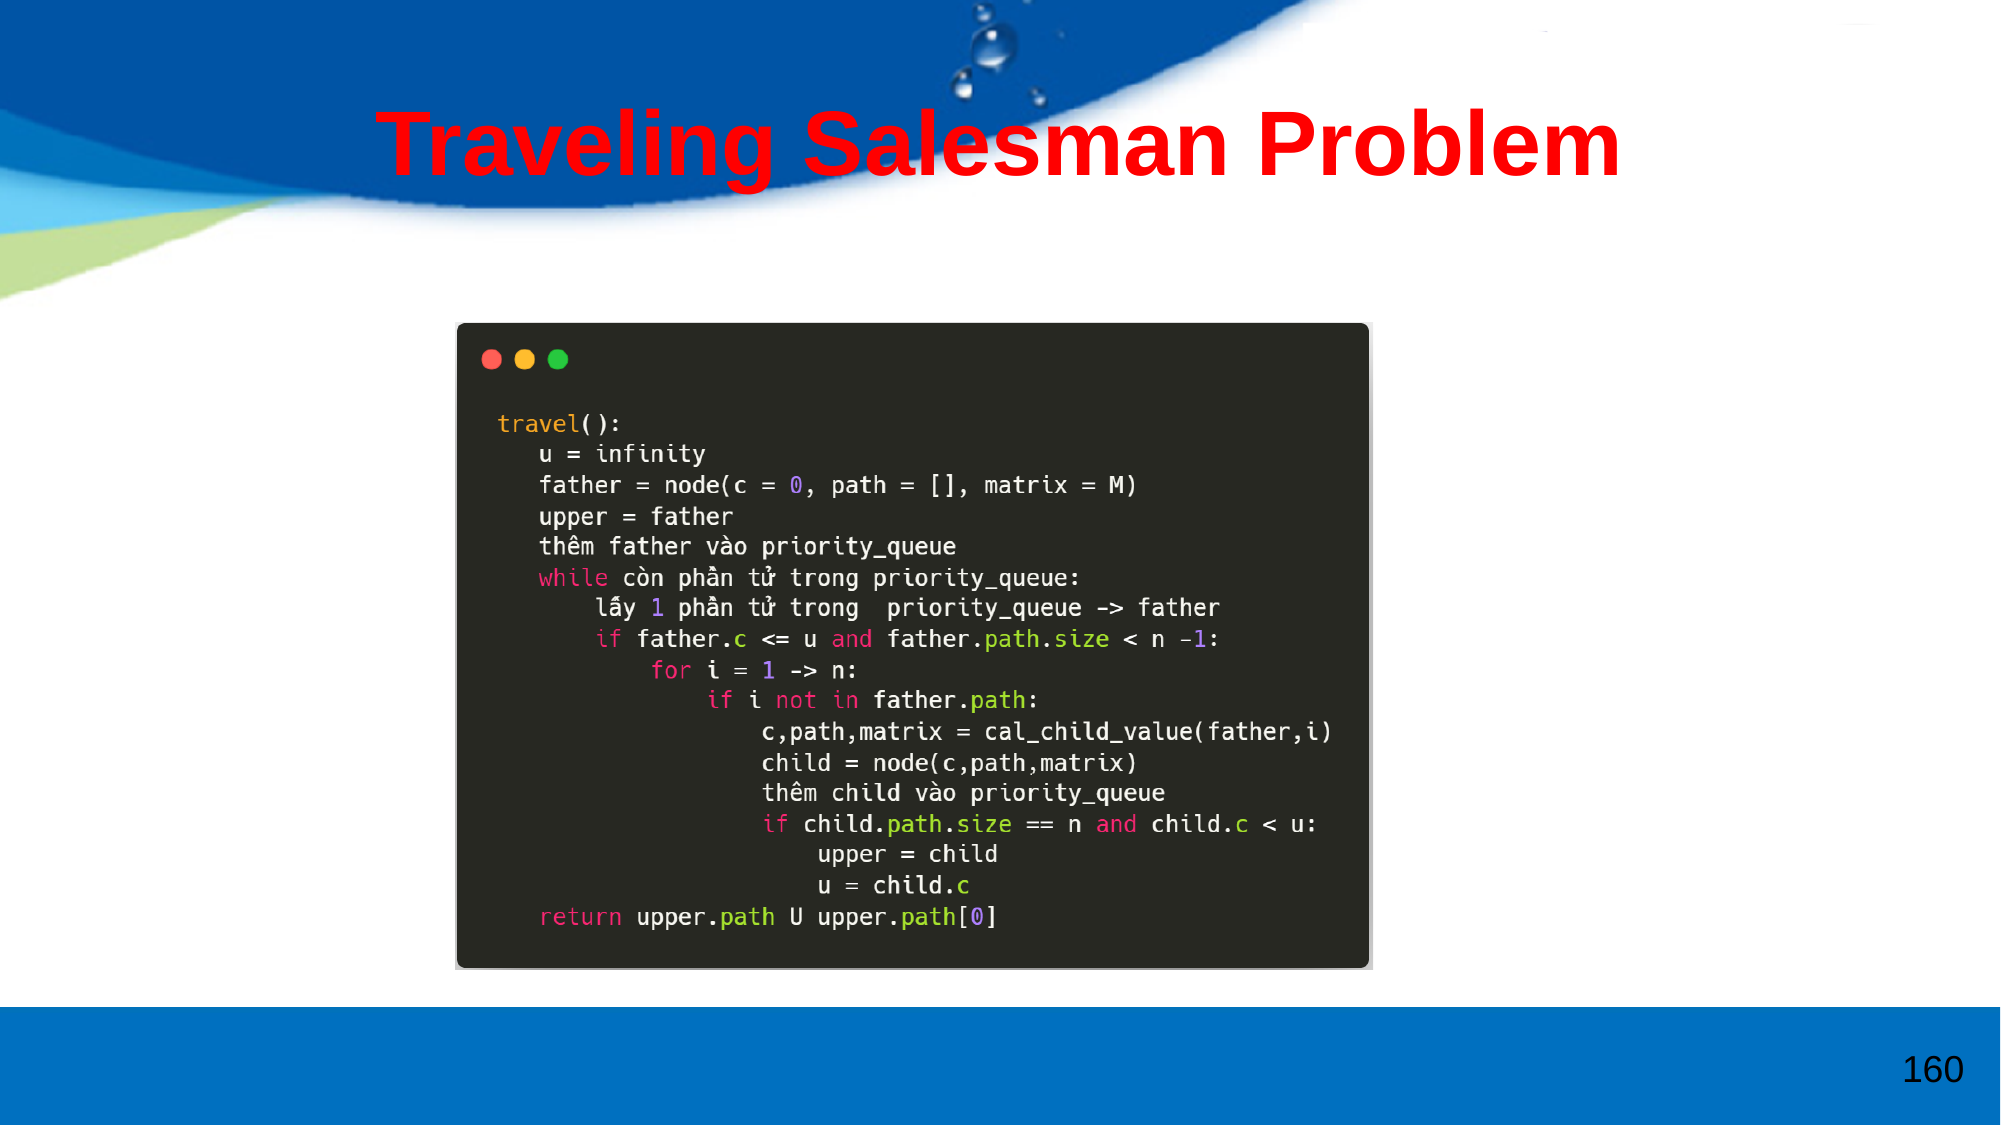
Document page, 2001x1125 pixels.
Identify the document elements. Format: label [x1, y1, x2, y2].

list [454, 322, 1374, 971]
picture [0, 0, 2001, 1125]
title [99, 45, 1900, 233]
